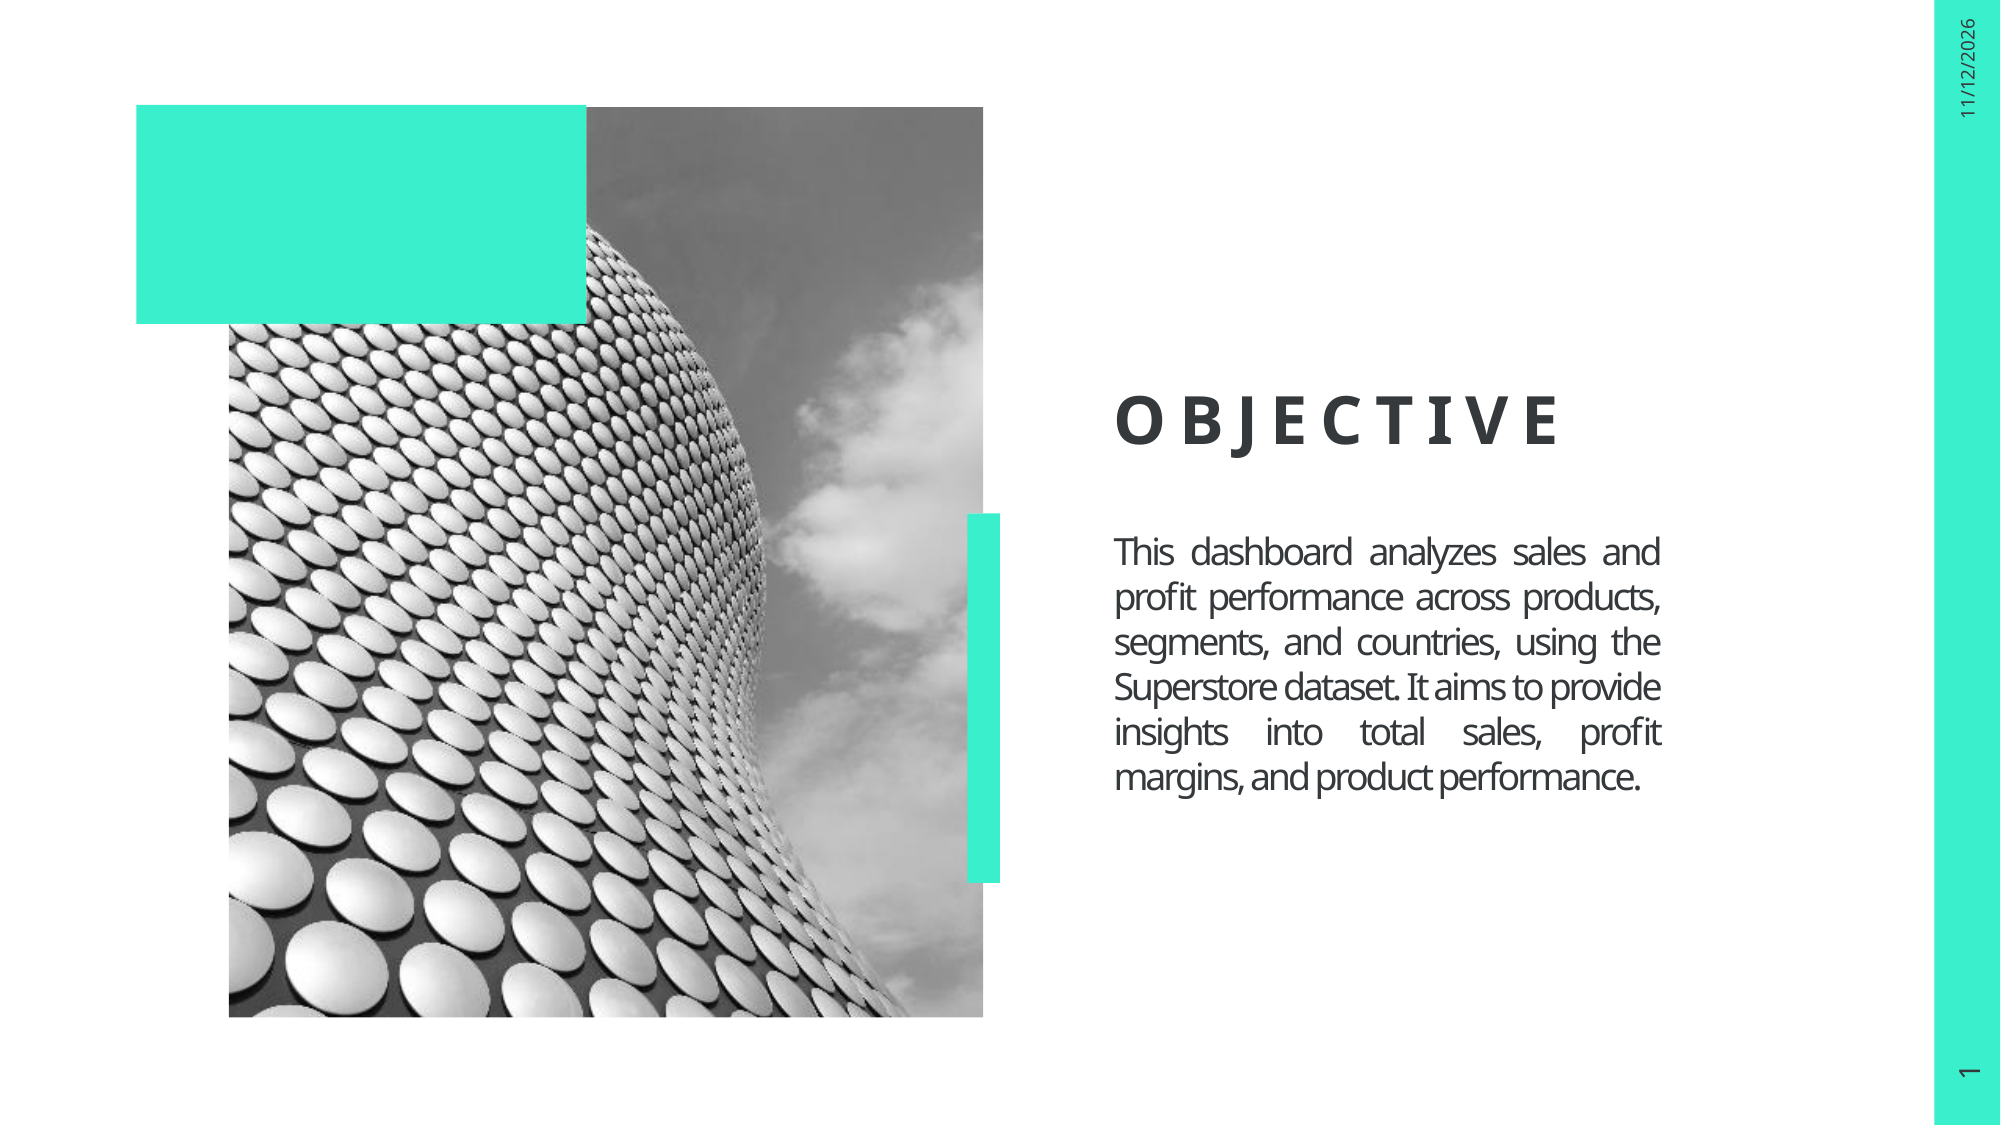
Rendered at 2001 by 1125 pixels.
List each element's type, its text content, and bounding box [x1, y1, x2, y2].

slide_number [1937, 0, 2000, 139]
title Objective [1098, 104, 1843, 459]
slide_number 1 [1937, 1019, 2000, 1125]
picture [228, 107, 984, 1018]
list This dashboard analyzes sales and profit performance across products, segments, and countries, using the Superstore dataset. It aims to provide insights into total sales, profit margins, and product performance. [1098, 513, 1660, 1023]
